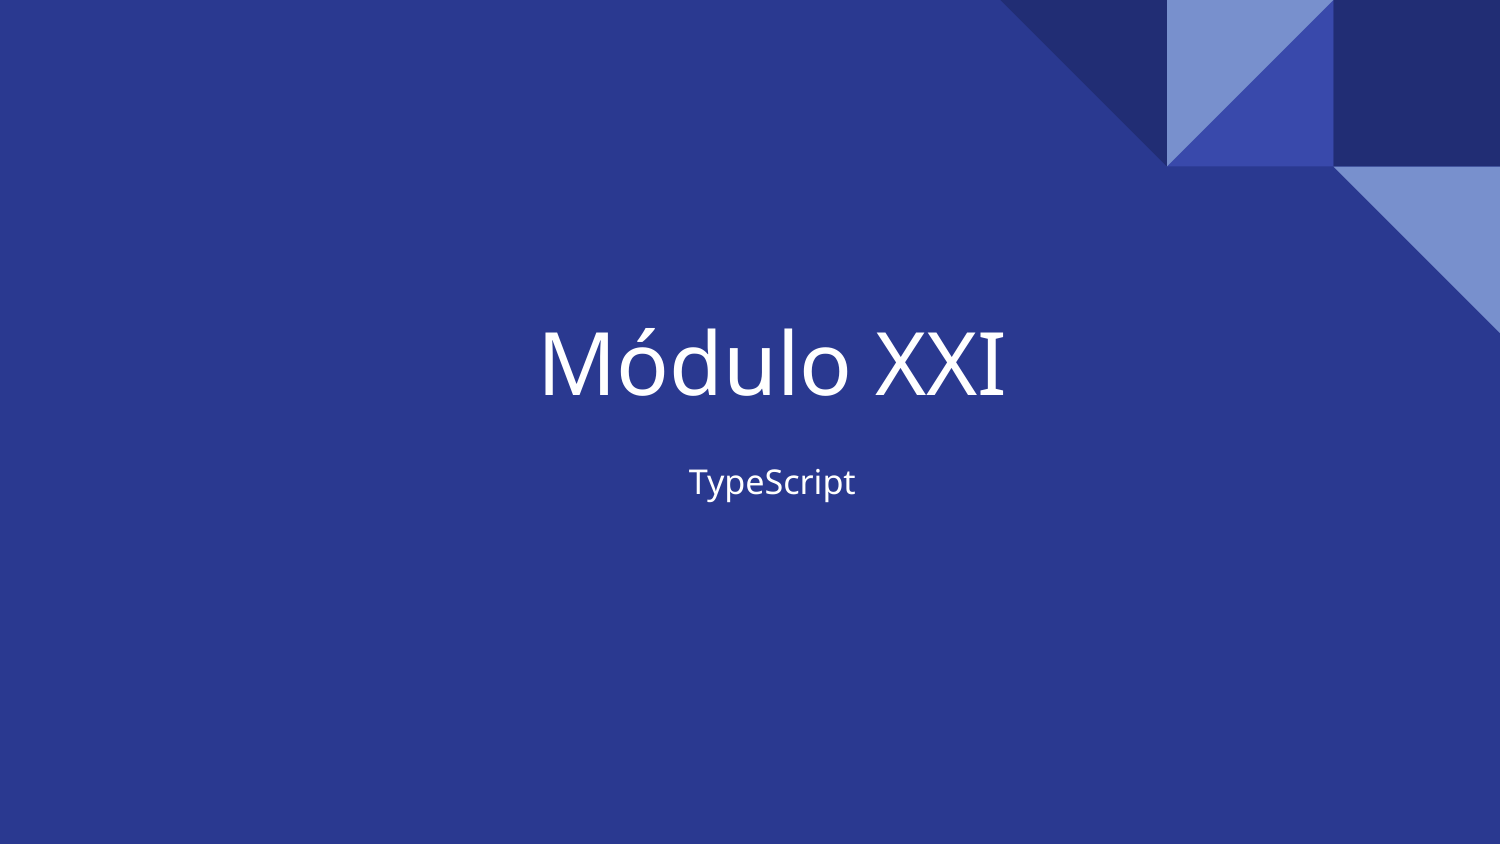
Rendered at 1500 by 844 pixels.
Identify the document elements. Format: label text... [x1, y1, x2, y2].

subtitle TypeScript [98, 445, 1447, 517]
title Módulo XXI [98, 291, 1447, 429]
